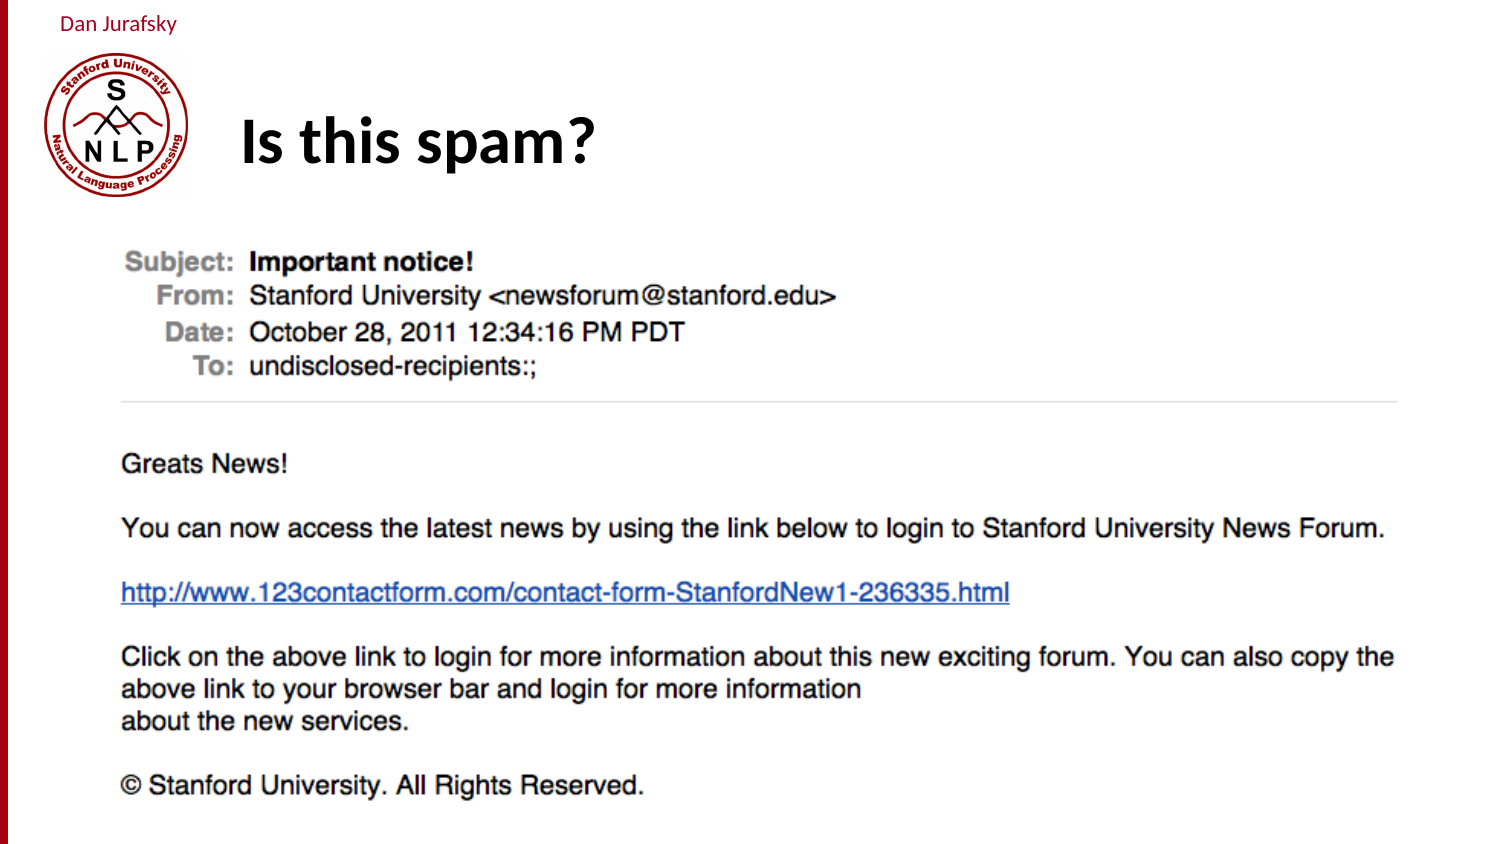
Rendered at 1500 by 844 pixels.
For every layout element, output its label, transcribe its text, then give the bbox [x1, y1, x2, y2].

picture [112, 236, 1404, 810]
picture [44, 53, 188, 197]
title Is this spam? [225, 62, 1450, 185]
